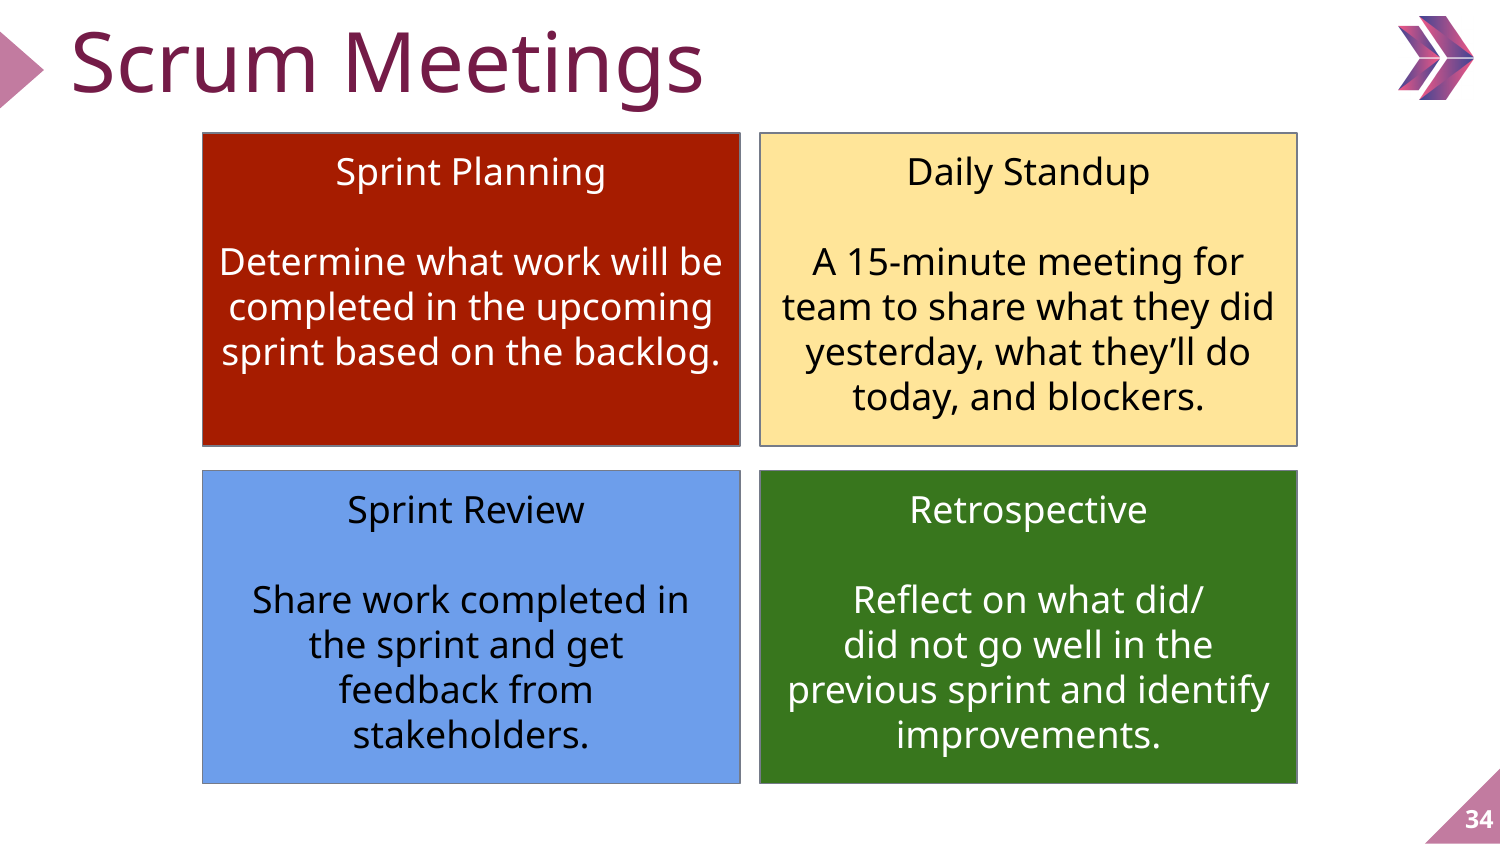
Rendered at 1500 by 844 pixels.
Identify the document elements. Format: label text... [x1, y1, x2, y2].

text_box Retrospective Reflect on what did/ did not go well in the previous sprint and identify improvements. [760, 470, 1298, 784]
text_box Scrum Meetings [70, 28, 1121, 132]
text_box Sprint Review Share work completed in the sprint and get feedback from stakeholders. [202, 470, 740, 784]
text_box Sprint Planning Determine what work will be completed in the upcoming sprint based on the backlog. [202, 133, 740, 447]
text_box Daily Standup A 15-minute meeting for team to share what they did yesterday, what they’ll do today, and blockers. [760, 133, 1298, 447]
slide_number 34 [1418, 760, 1494, 838]
picture [1398, 16, 1474, 100]
